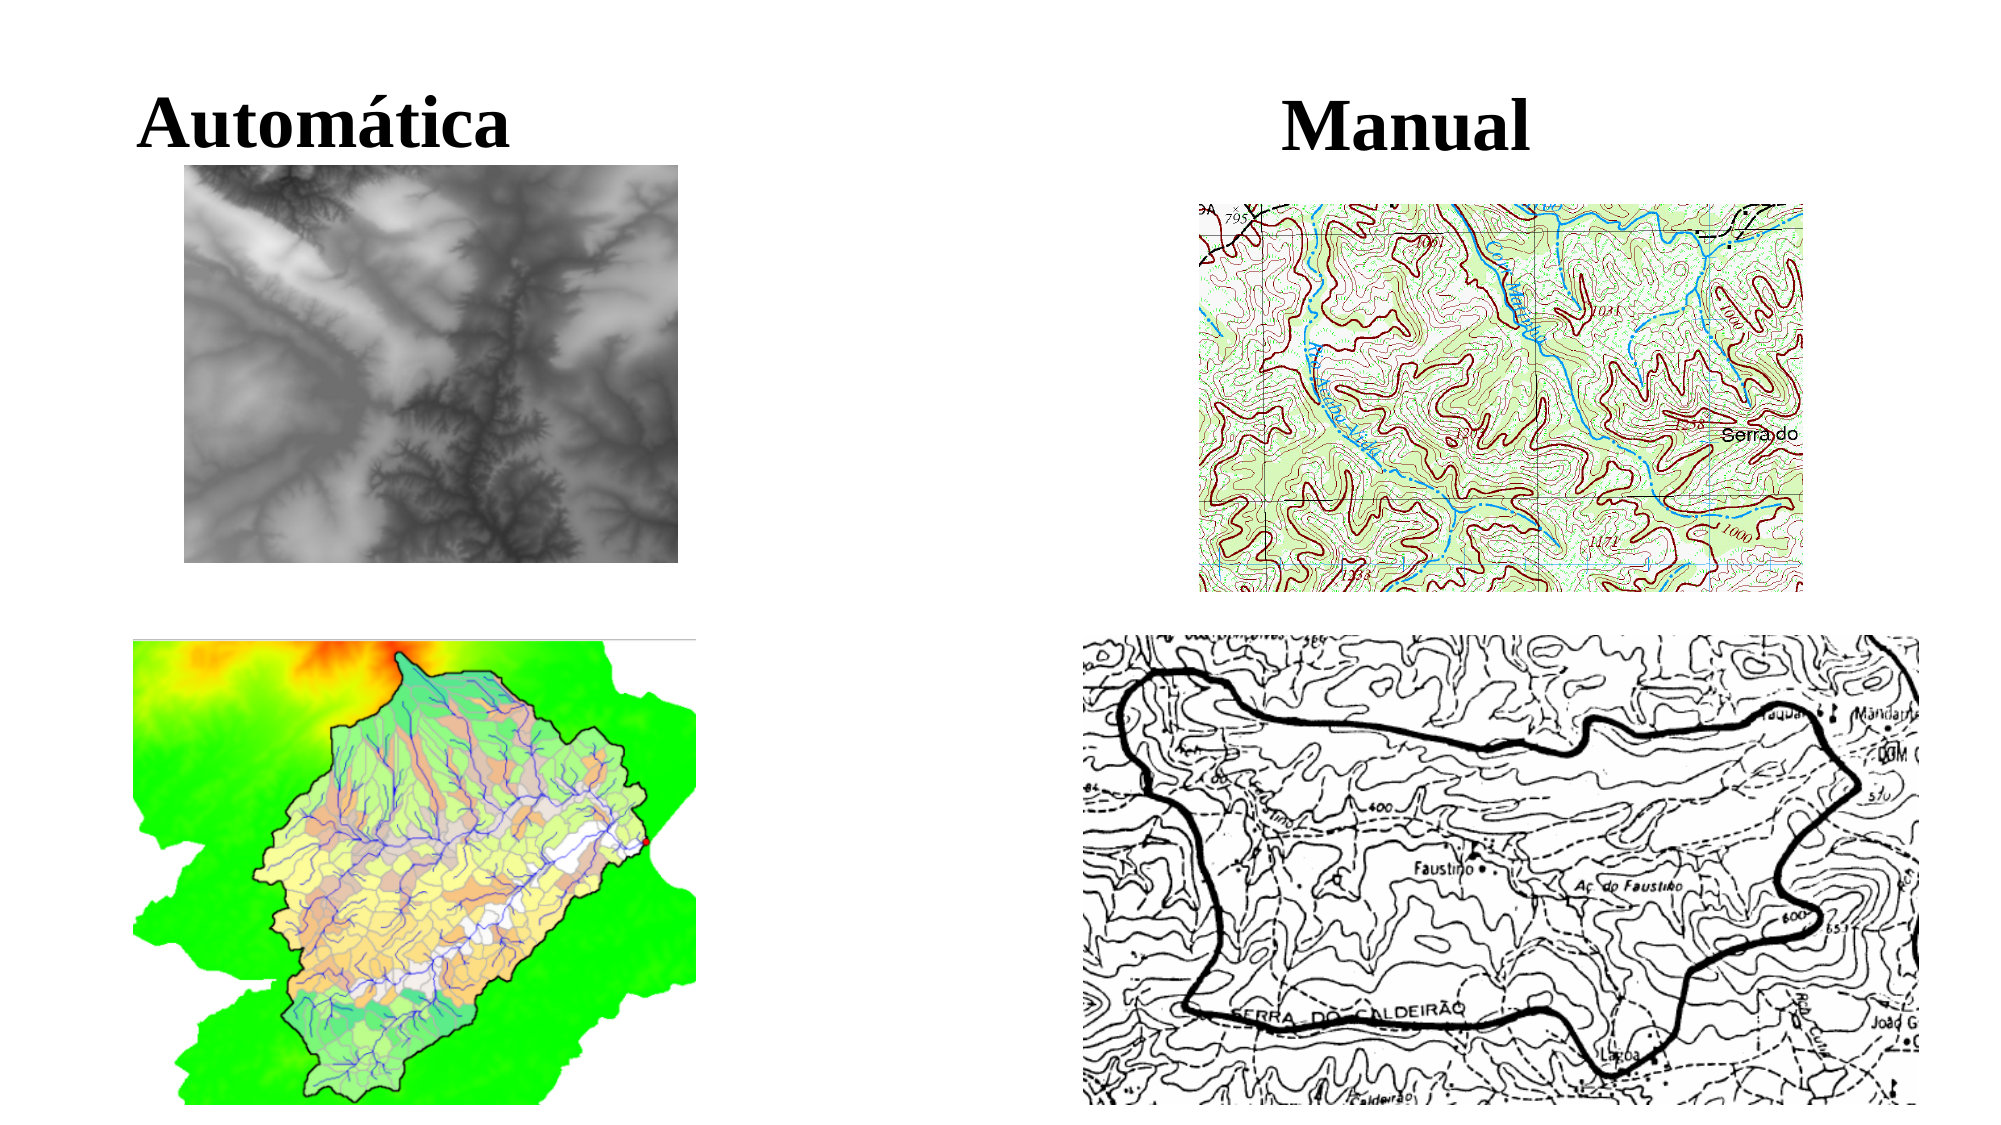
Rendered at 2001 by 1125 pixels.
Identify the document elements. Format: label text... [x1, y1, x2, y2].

text_box Automática [121, 17, 556, 226]
picture [184, 165, 678, 563]
picture [1199, 204, 1803, 592]
text_box Manual [1266, 20, 1701, 204]
picture [133, 639, 696, 1105]
picture [1083, 635, 1919, 1105]
